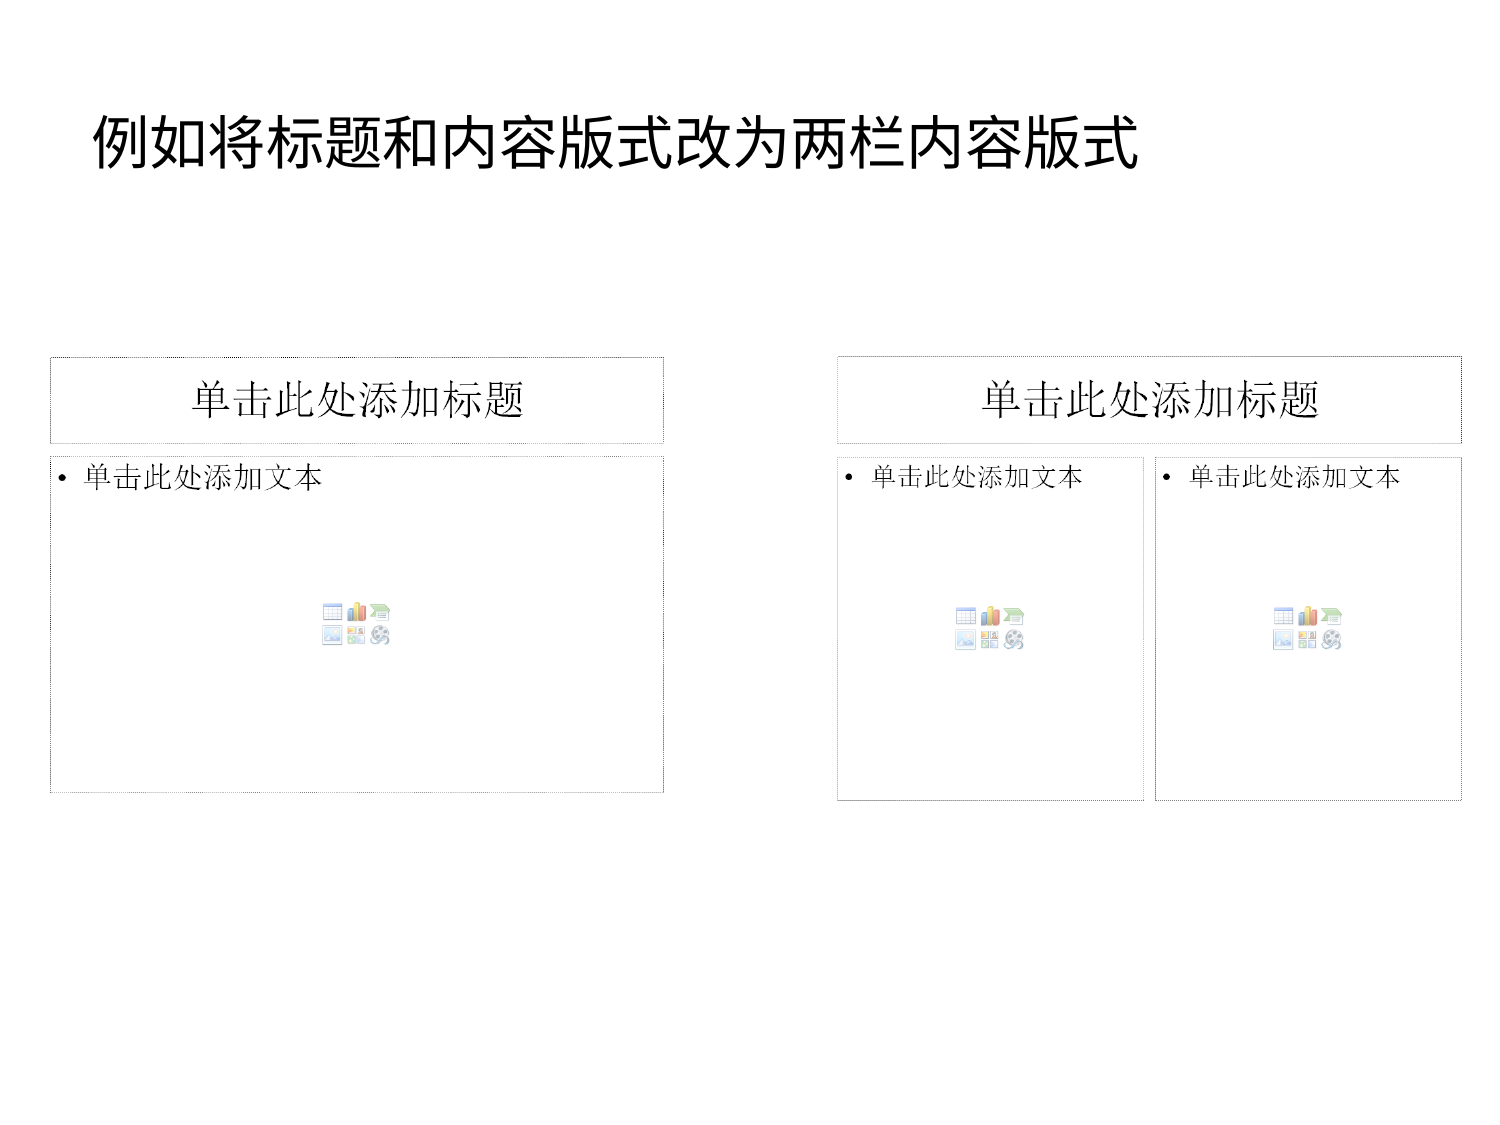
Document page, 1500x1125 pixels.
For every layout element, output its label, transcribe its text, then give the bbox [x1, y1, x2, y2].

picture [32, 342, 680, 818]
picture [820, 344, 1476, 819]
text_box 例如将标题和内容版式改为两栏内容版式 [76, 98, 1199, 184]
